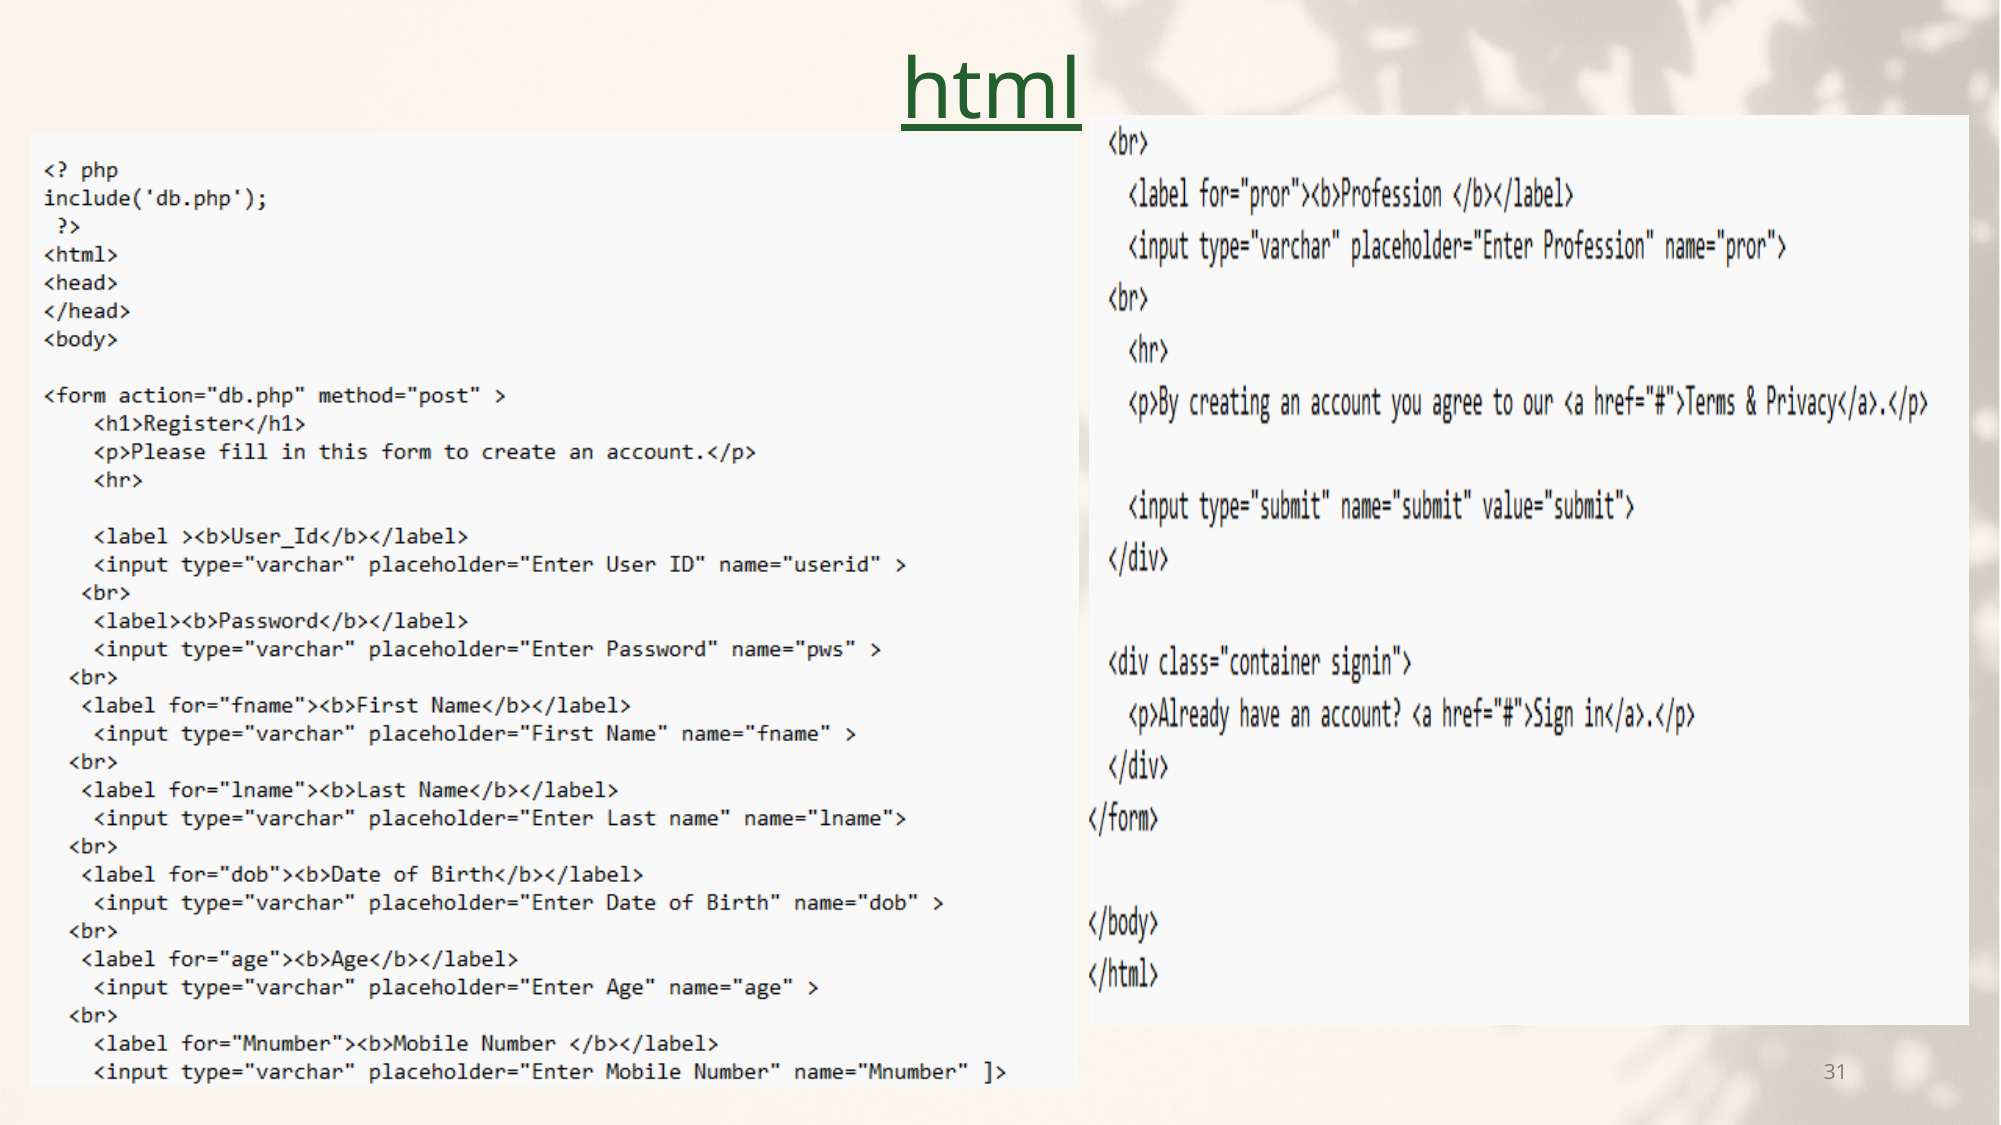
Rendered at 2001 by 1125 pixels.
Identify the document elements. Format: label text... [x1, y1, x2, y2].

title html [129, 38, 1855, 144]
picture [0, 0, 2000, 1125]
slide_number 31 [1412, 1042, 1863, 1103]
